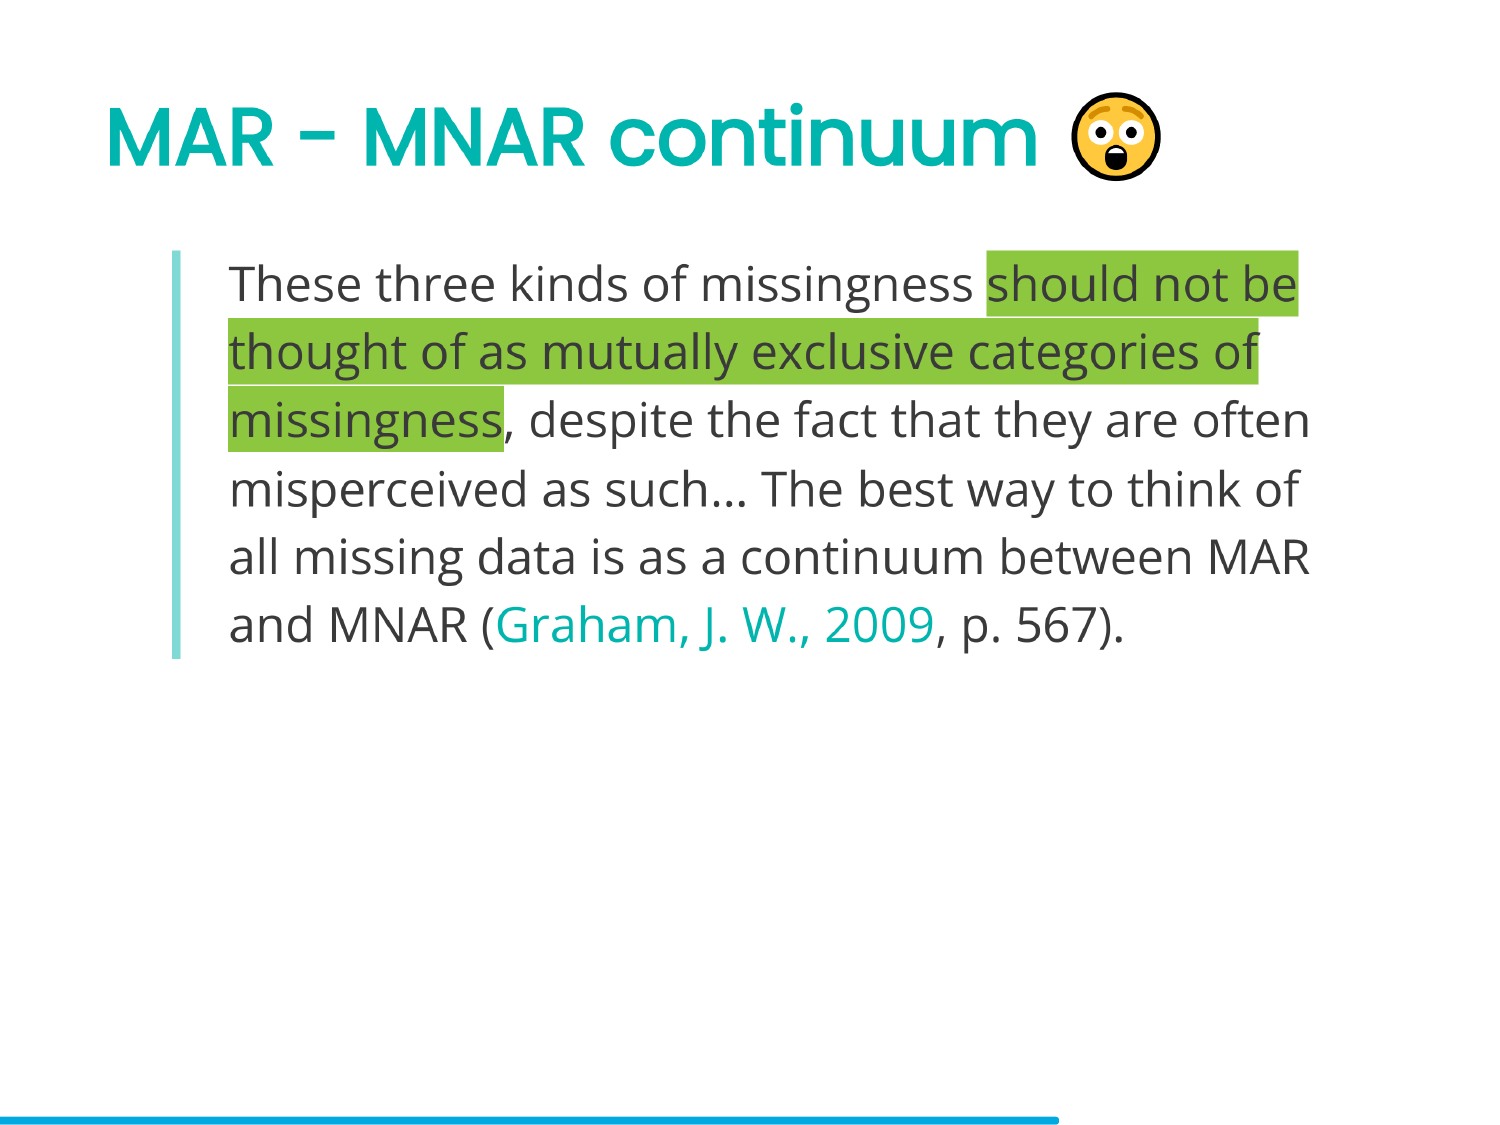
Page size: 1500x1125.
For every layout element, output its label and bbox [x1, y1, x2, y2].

list [0, 0, 1500, 1125]
